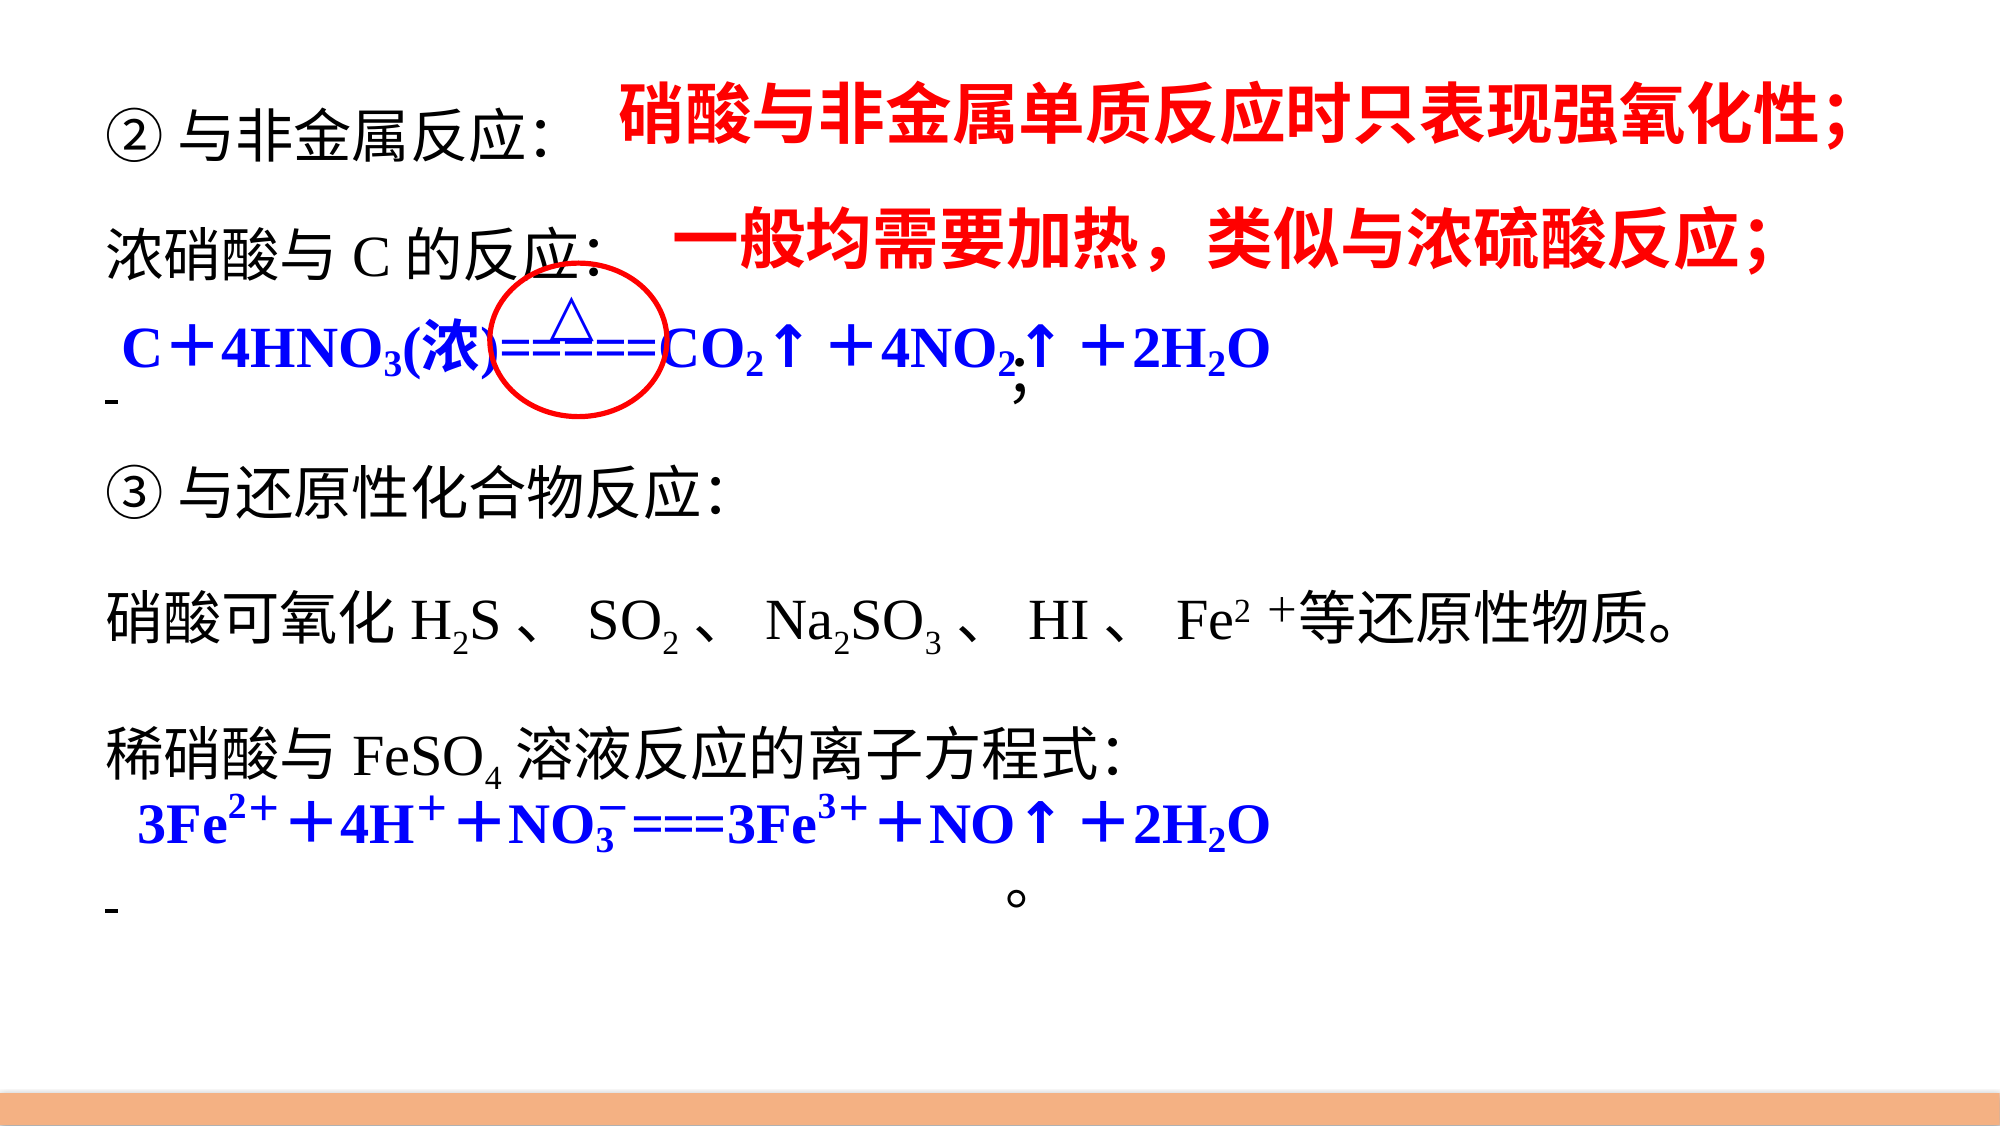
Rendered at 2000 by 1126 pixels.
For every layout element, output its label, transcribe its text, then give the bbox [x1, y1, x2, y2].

text_box [549, 260, 607, 265]
text_box 一般均需要加热，类似与浓硫酸反应； [657, 149, 1823, 284]
text_box 硝酸与非金属单质反应时只表现强氧化性； [603, 24, 1902, 160]
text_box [137, 776, 1301, 901]
text_box ②与非金属反应： 浓硝酸与C的反应： ； ③与还原性化合物反应： 硝酸可氧化H2S、SO2、Na2SO3、HI、Fe2＋等还原性物质。 稀硝酸与FeSO4溶液反应的离子方程式： 。 [90, 42, 1897, 924]
text_box [0, 1092, 2000, 1126]
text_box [121, 267, 1286, 422]
